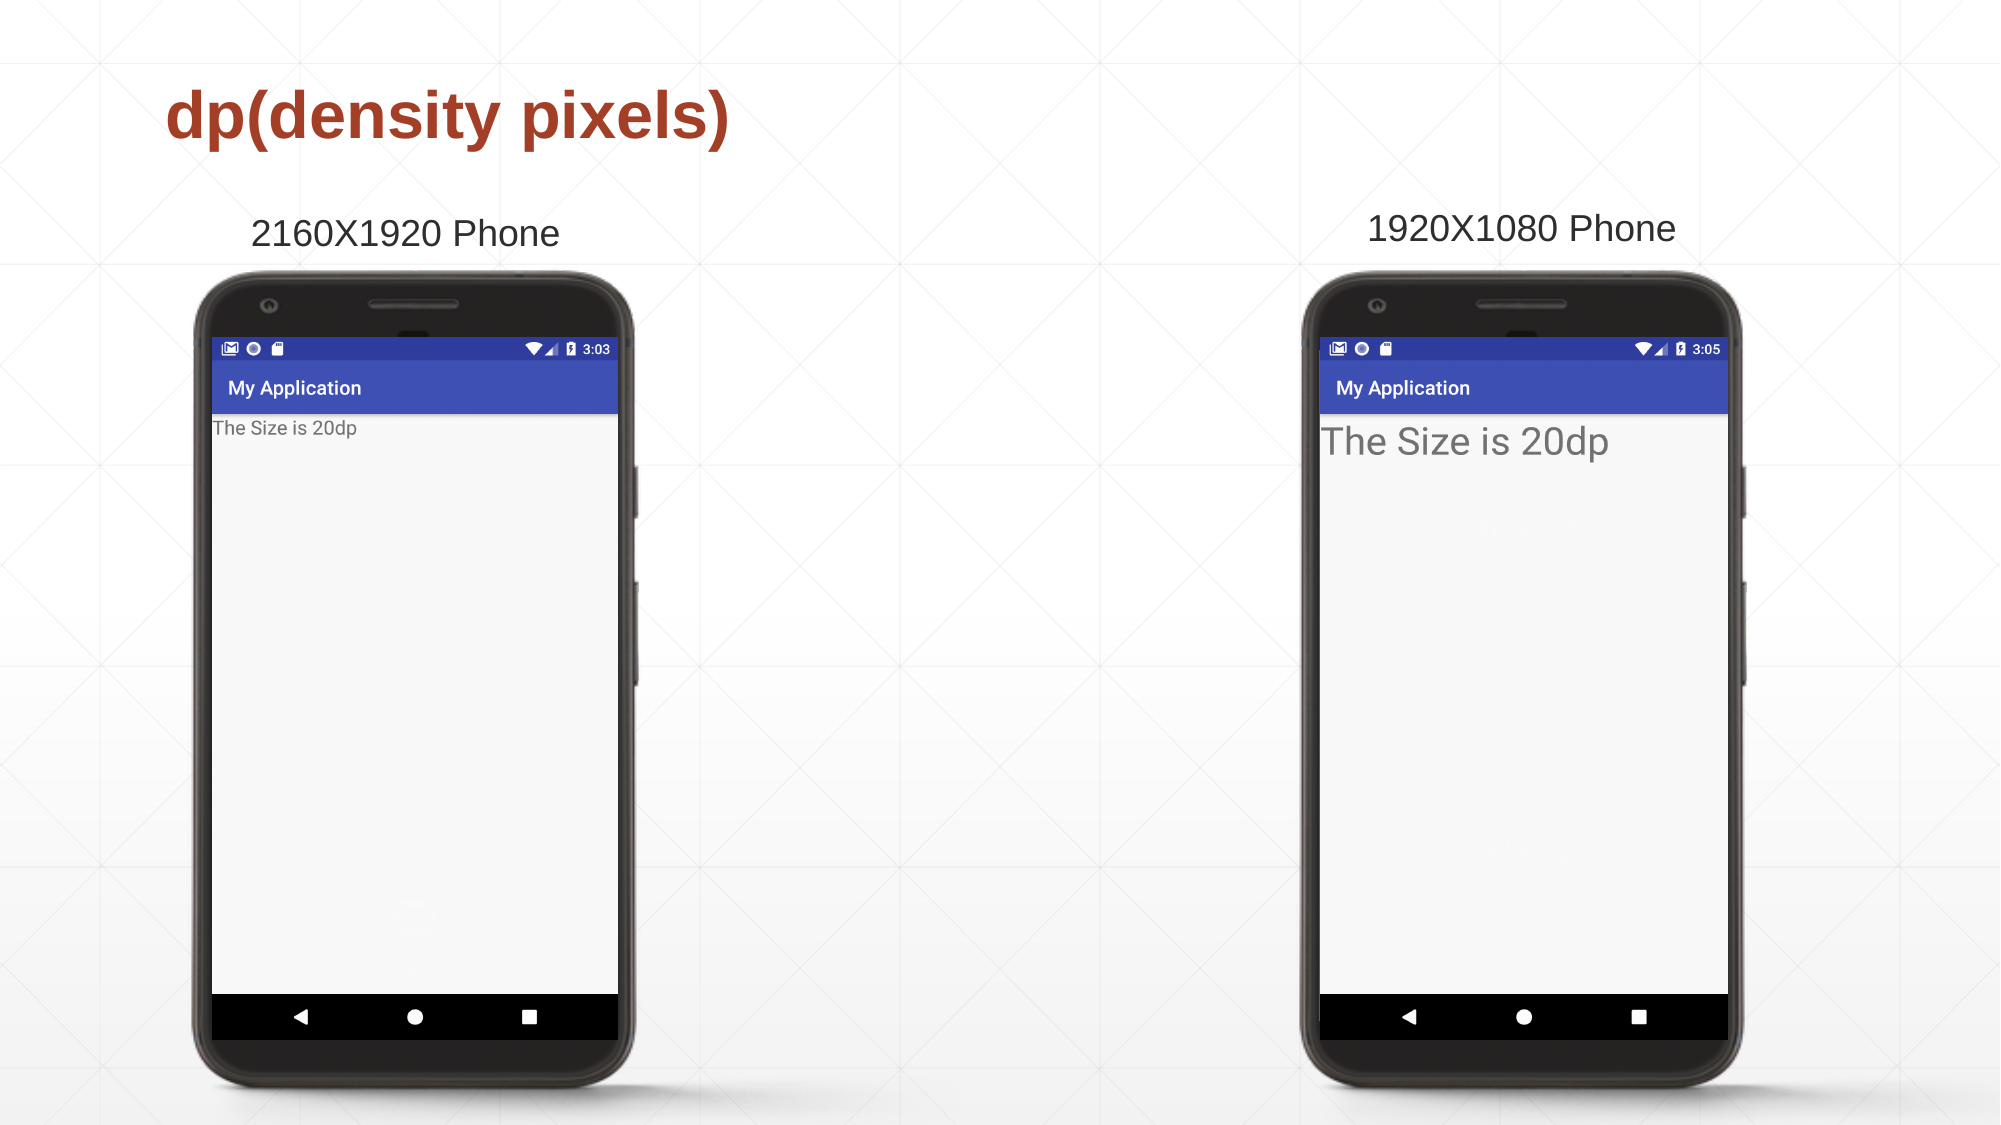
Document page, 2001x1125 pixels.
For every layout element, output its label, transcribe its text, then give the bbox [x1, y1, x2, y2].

picture [0, 149, 2000, 1125]
text_box dp(density pixels) [149, 0, 1725, 149]
